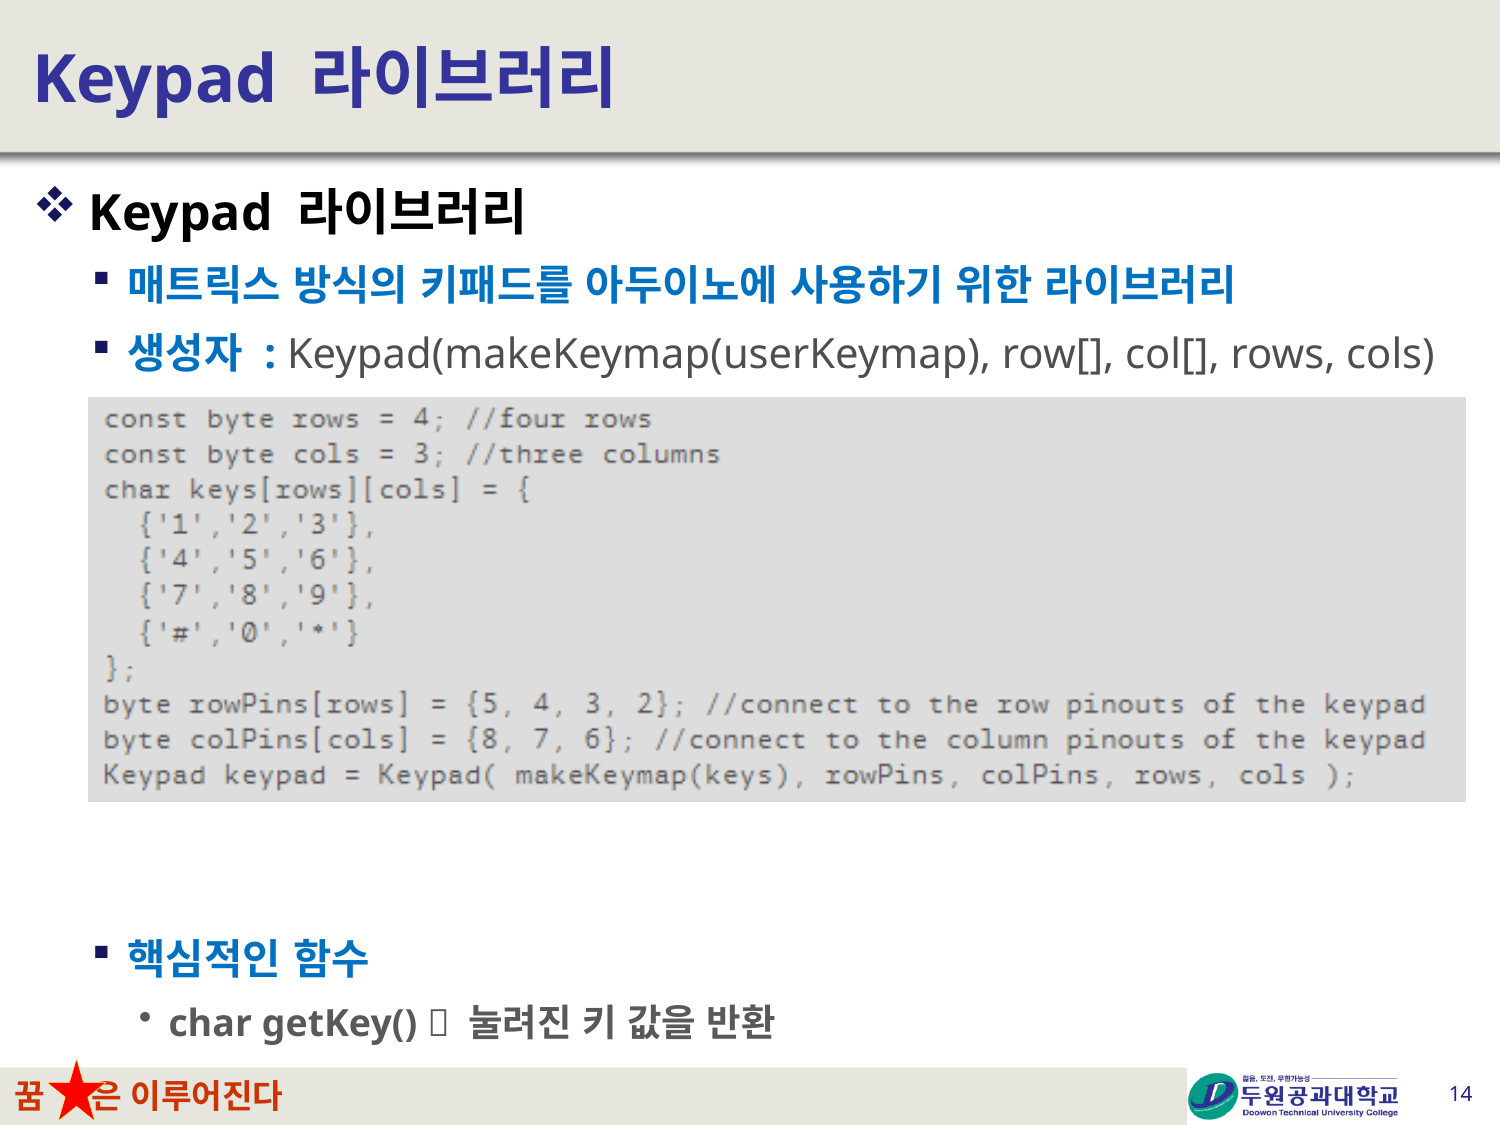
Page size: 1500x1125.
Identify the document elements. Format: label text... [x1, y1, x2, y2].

title Keypad 라이브러리 [17, 8, 1483, 142]
picture [0, 0, 1500, 173]
picture [88, 396, 1466, 802]
picture [0, 1066, 1400, 1125]
slide_number 14 [1399, 1071, 1488, 1119]
picture [100, 1085, 113, 1090]
list Keypad 라이브러리 매트릭스 방식의 키패드를 아두이노에 사용하기 위한 라이브러리 생성자 : Keypad(makeKeymap(userKeymap), row[], col[], rows, cols) 핵심적인 함수 char getKey()  눌려진 키 값을 반환 [17, 160, 1487, 1067]
